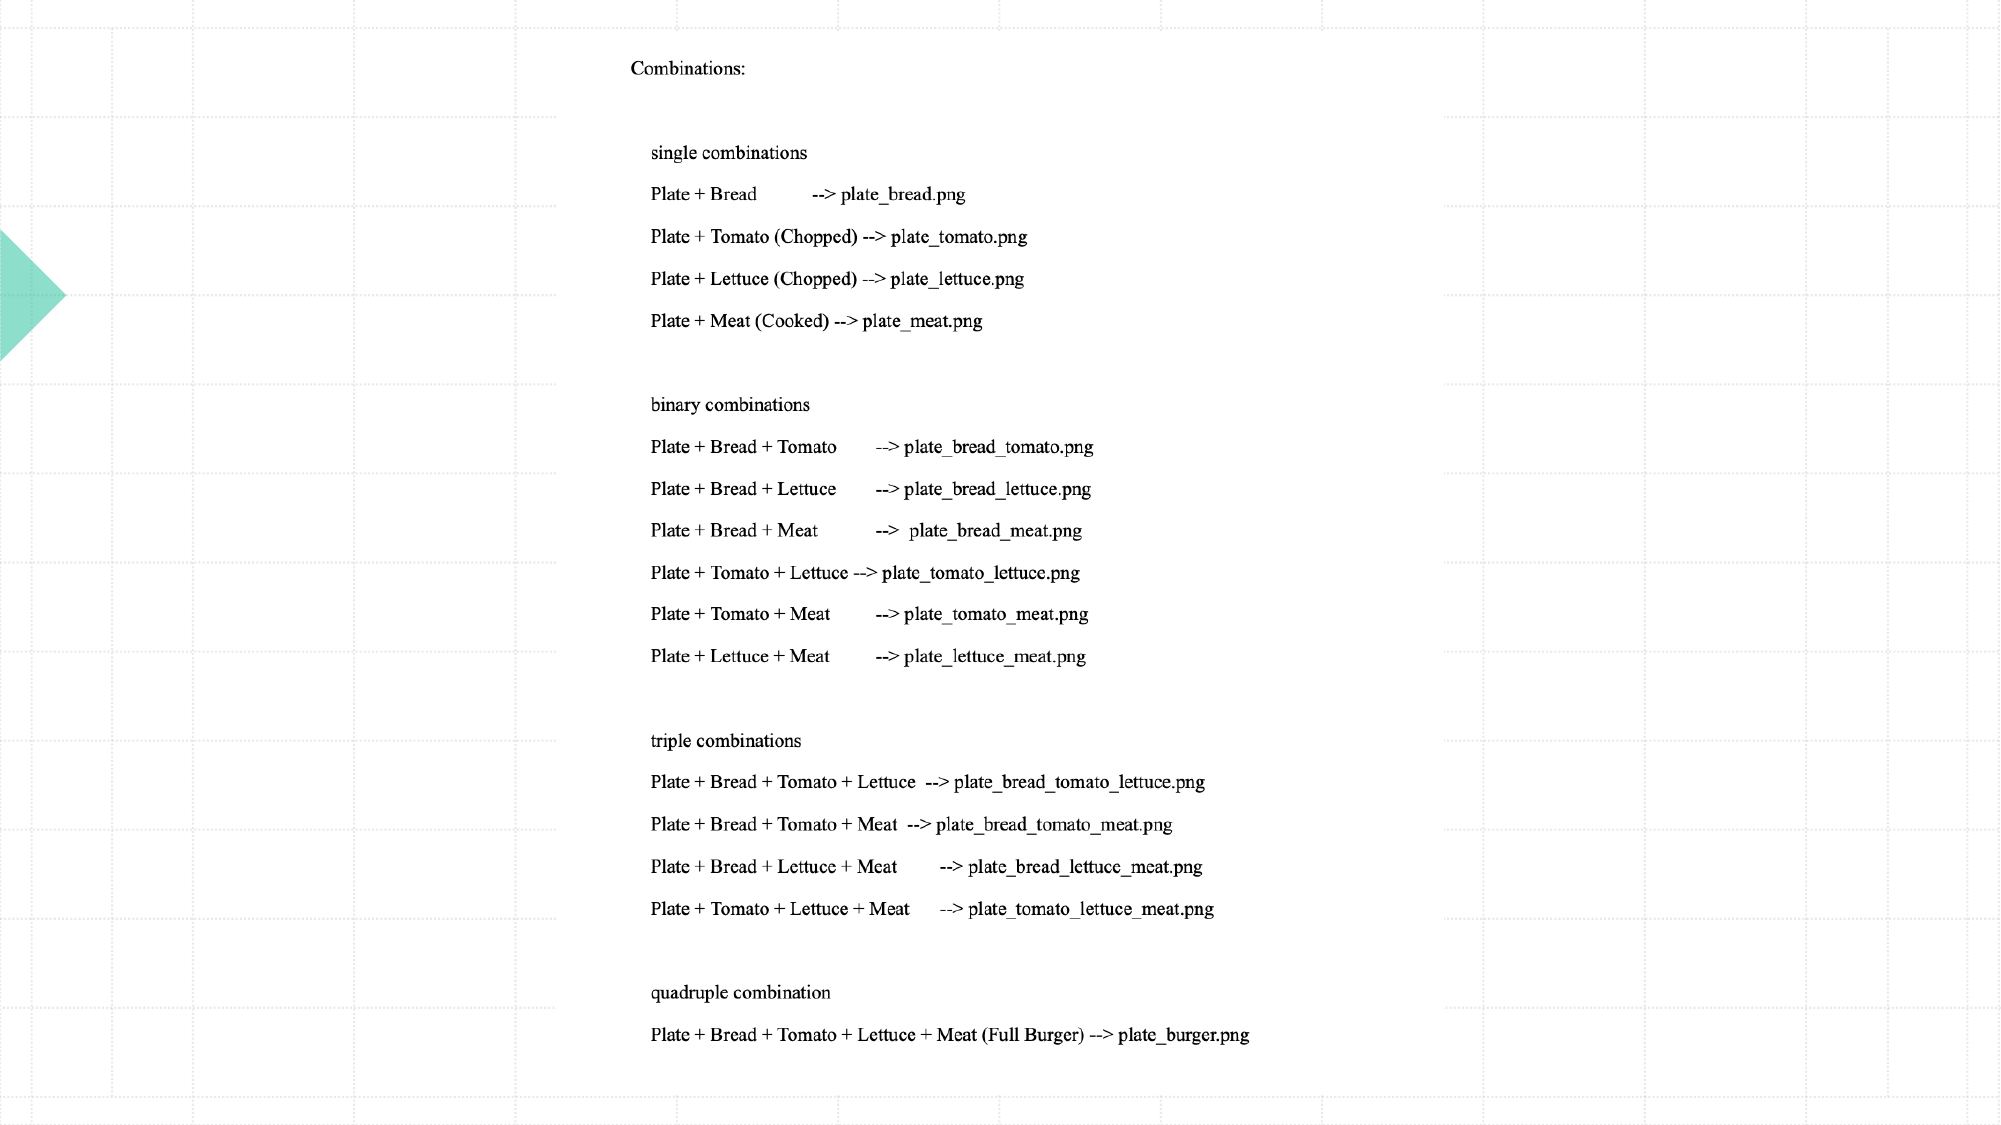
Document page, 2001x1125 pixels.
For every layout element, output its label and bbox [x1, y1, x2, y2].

list [556, 31, 1444, 1094]
